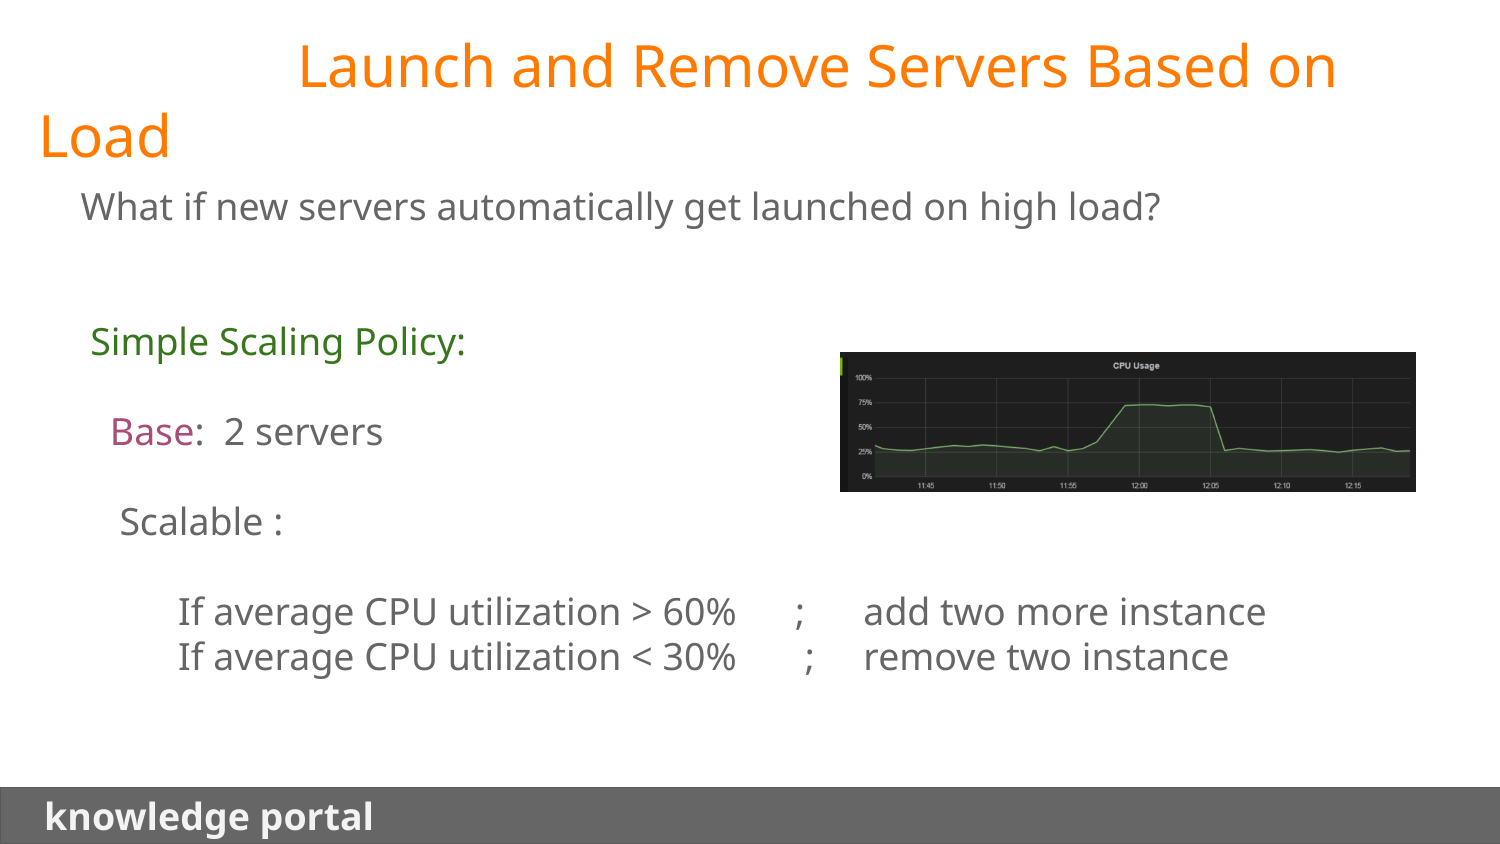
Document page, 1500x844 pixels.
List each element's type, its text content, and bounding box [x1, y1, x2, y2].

text_box knowledge portal [0, 787, 1500, 844]
picture [840, 351, 1416, 492]
text_box What if new servers automatically get launched on high load? Simple Scaling Policy: Base: 2 servers Scalable : If average CPU utilization > 60% ; add two more instance If average CPU utilization < 30% ; remove two instance [65, 122, 1416, 387]
subtitle Launch and Remove Servers Based on Load [23, 14, 1436, 71]
